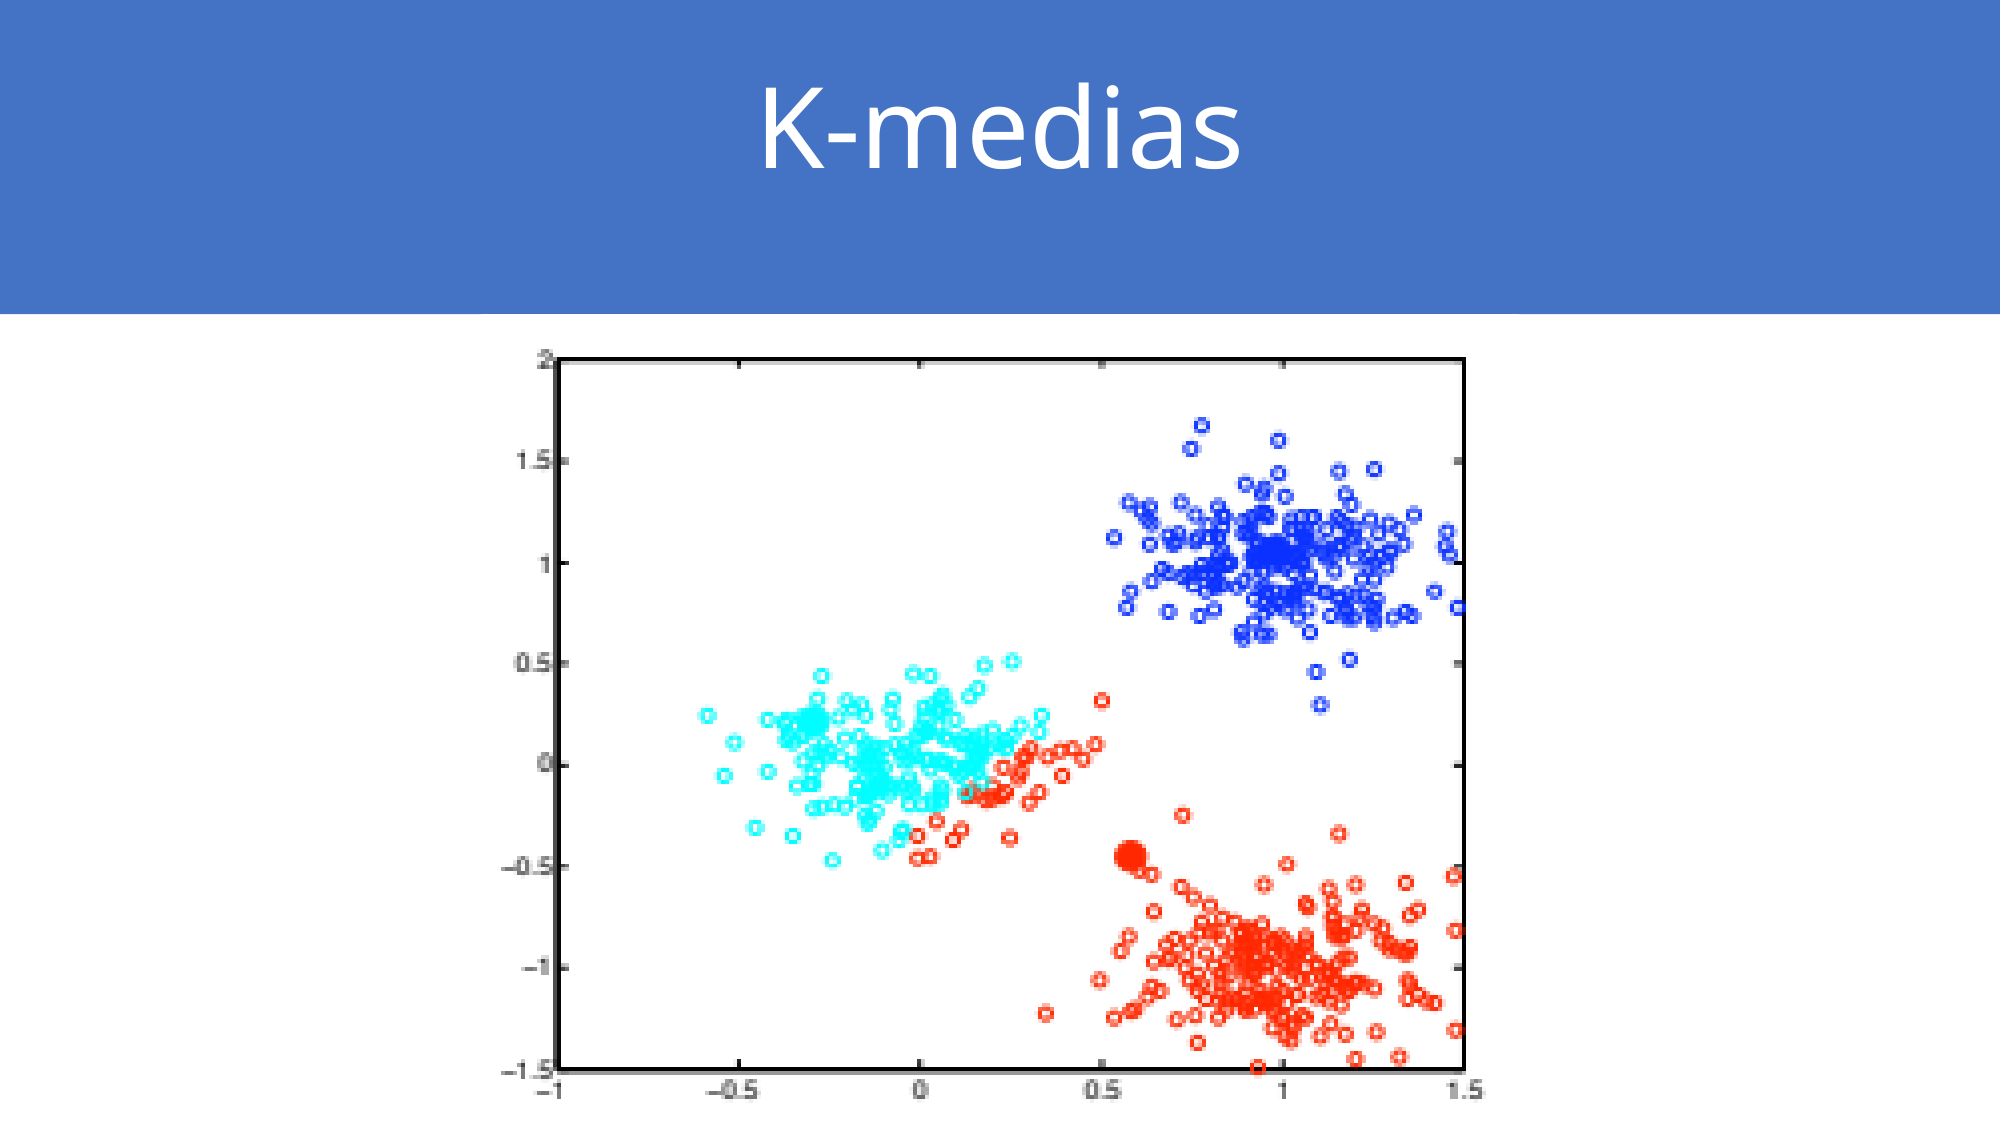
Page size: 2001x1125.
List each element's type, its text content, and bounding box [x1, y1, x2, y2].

title K-medias [137, 47, 1863, 201]
text_box [0, 0, 2000, 315]
picture [480, 314, 1519, 1111]
